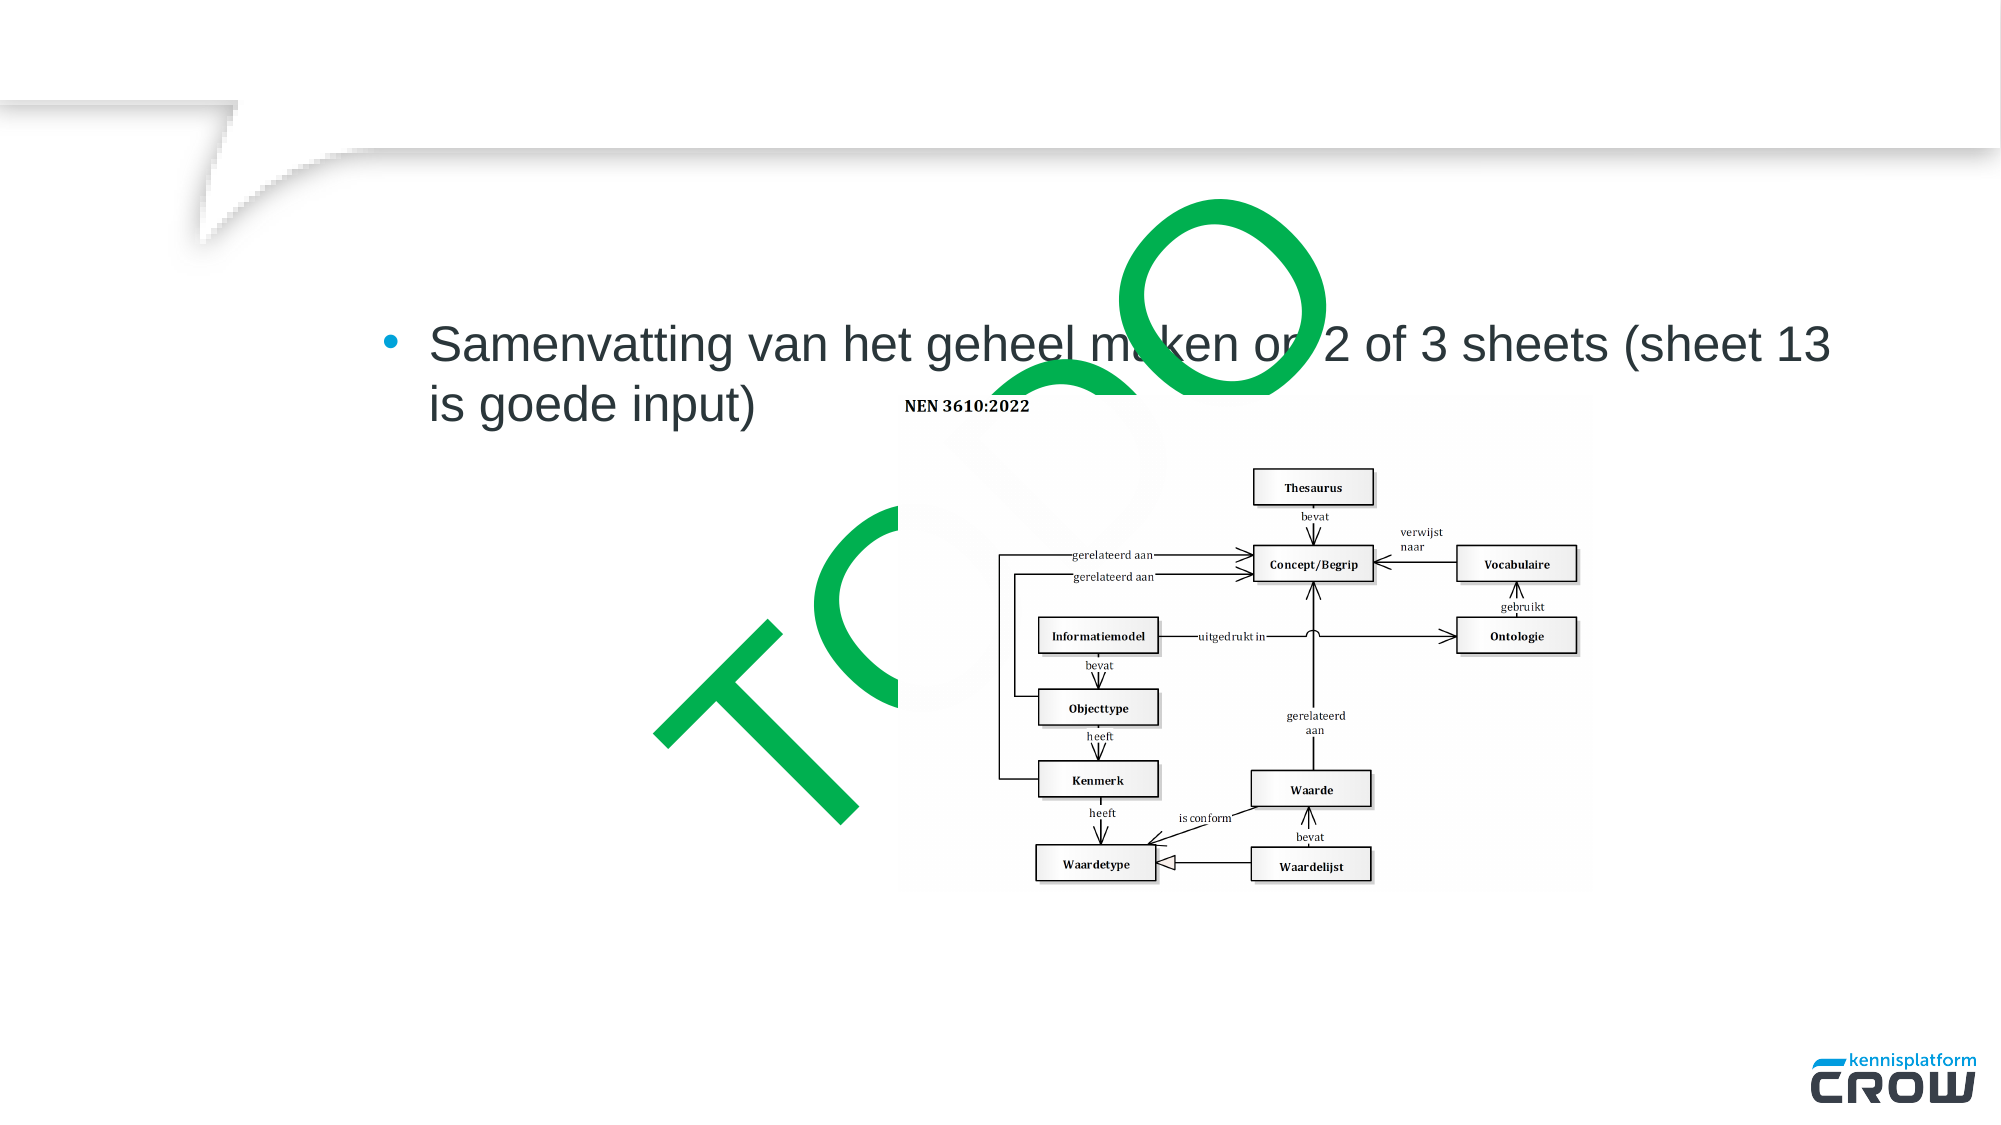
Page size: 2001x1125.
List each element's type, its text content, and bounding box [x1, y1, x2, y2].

picture [1811, 1053, 1976, 1103]
text_box Samenvatting van het geheel maken op 2 of 3 sheets (sheet 13 is goede input) [367, 303, 1864, 950]
picture [1943, 1053, 1976, 1059]
picture [1919, 1053, 1938, 1063]
text_box TODO [569, 45, 1459, 935]
picture [898, 395, 1593, 892]
